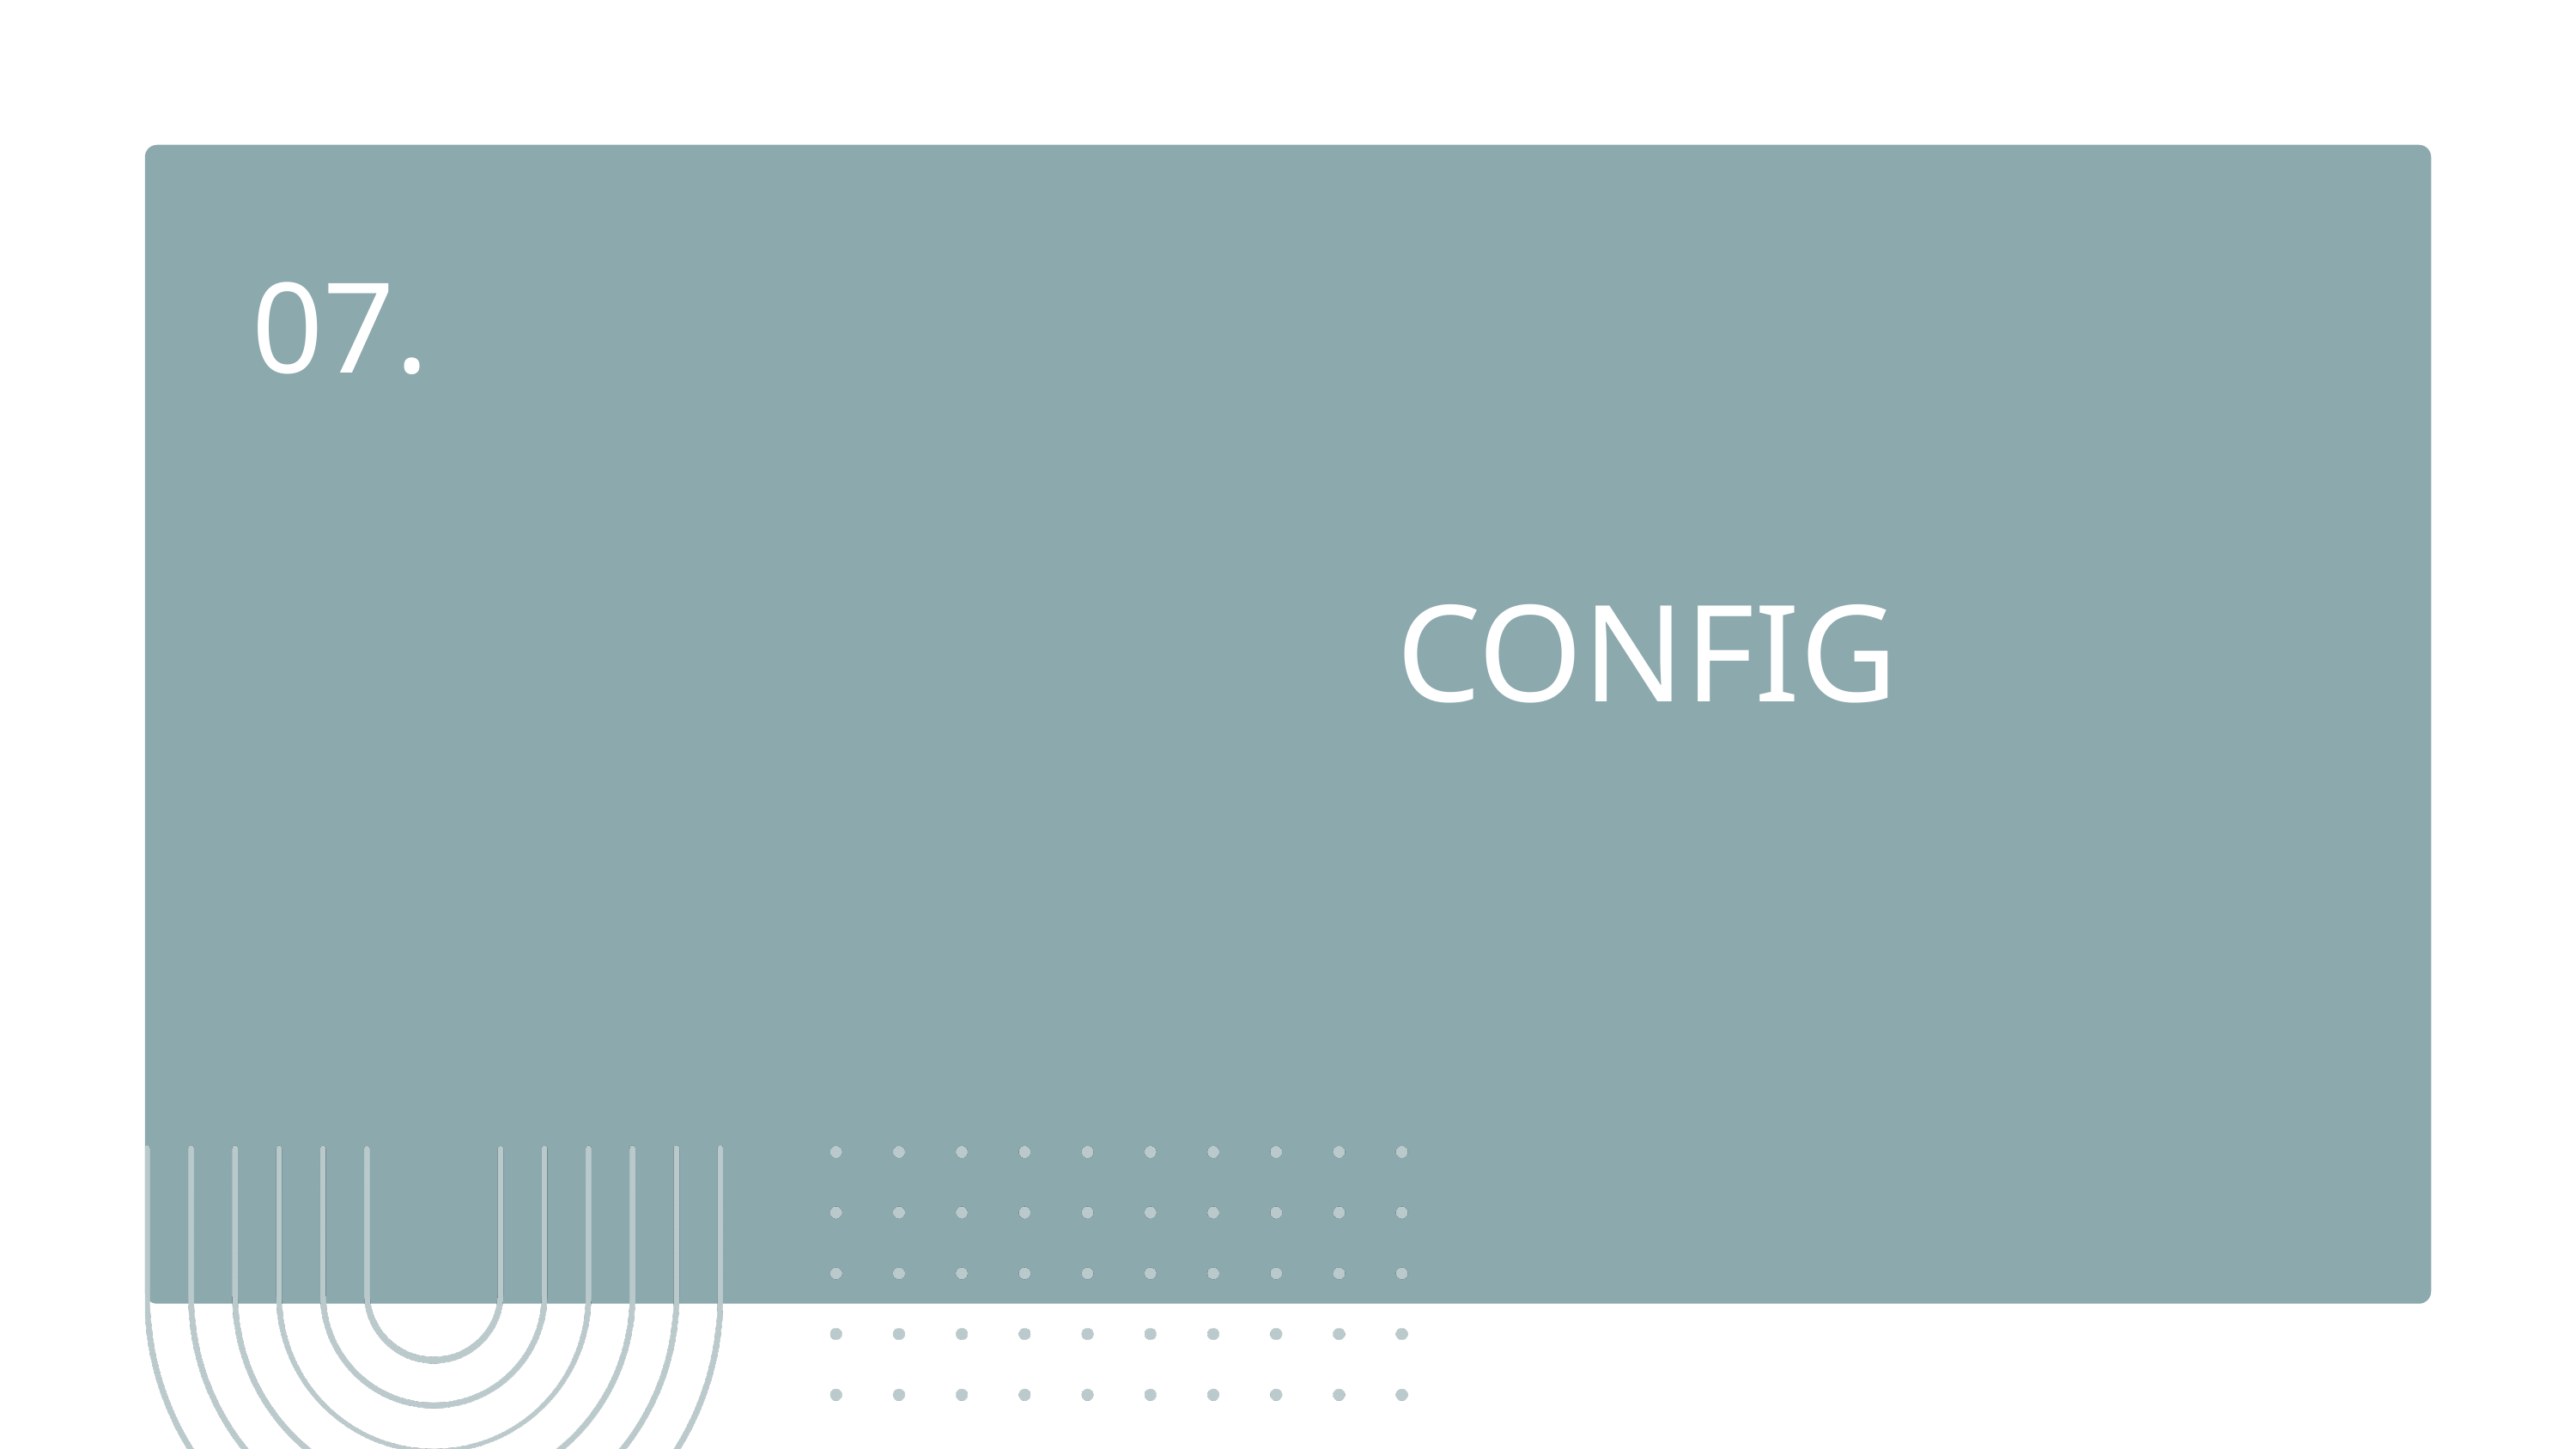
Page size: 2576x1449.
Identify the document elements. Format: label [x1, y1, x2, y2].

text_box [144, 1310, 723, 1449]
text_box [144, 144, 2432, 1304]
text_box [829, 1311, 1408, 1449]
